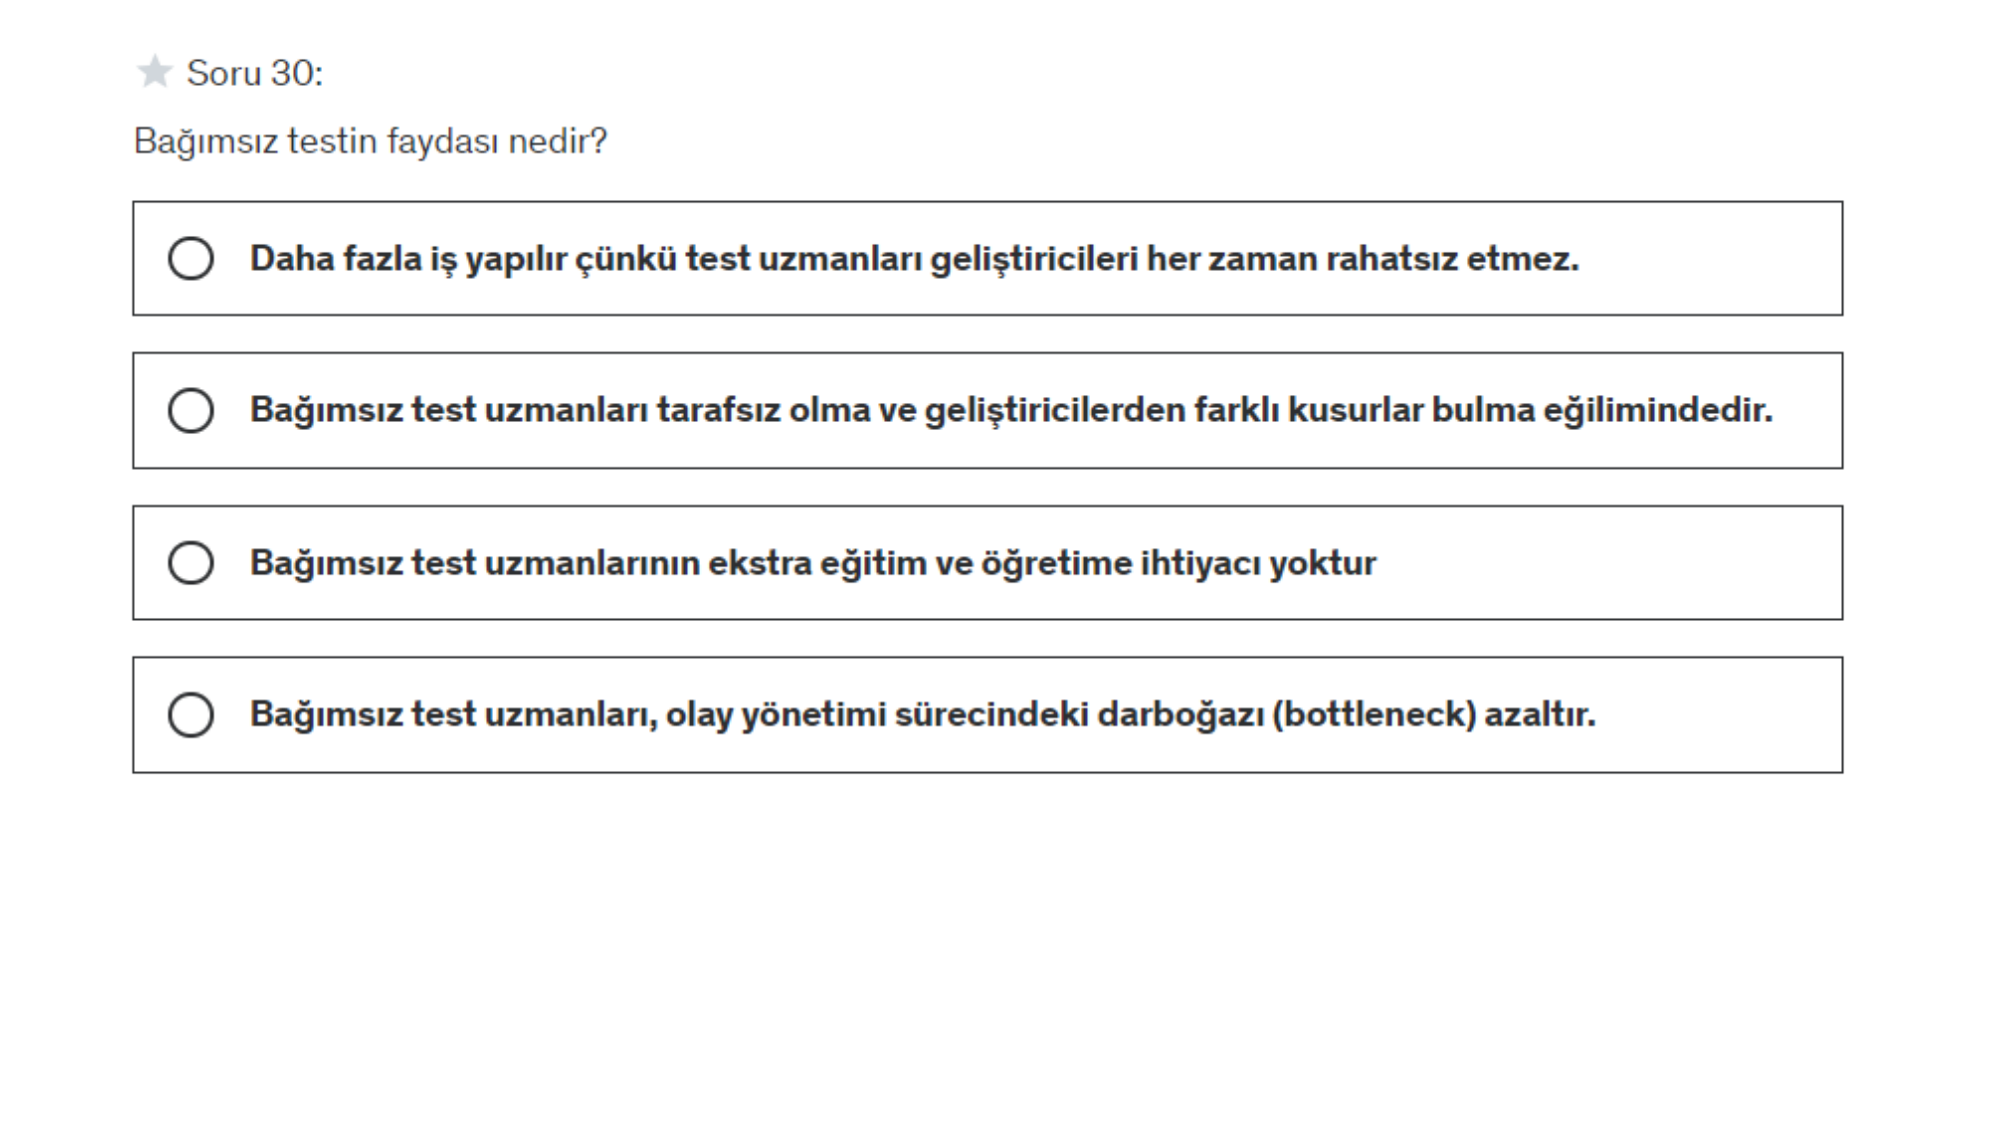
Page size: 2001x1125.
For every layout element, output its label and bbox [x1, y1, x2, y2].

list [95, 40, 1865, 800]
